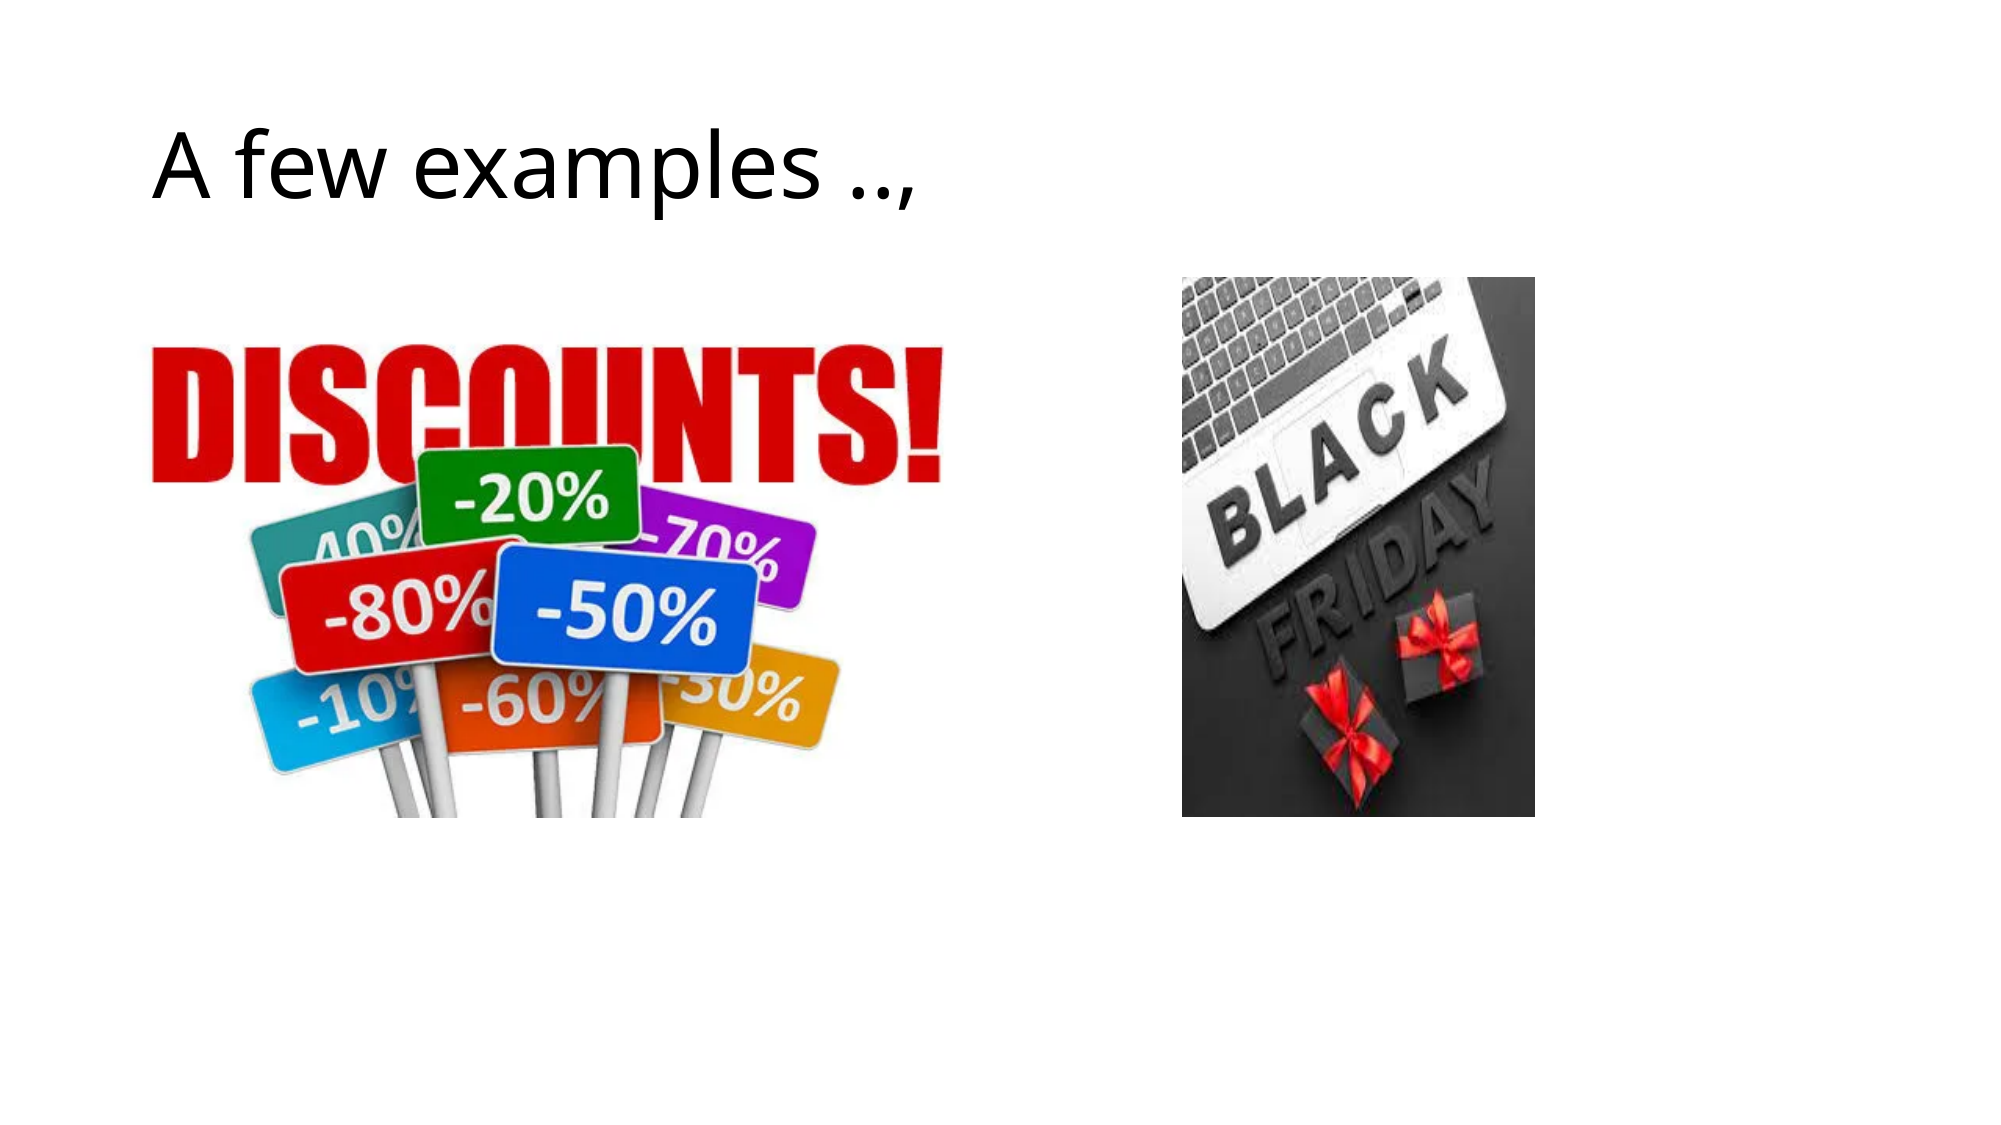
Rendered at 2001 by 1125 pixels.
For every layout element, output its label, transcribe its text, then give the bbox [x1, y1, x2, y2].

picture [1182, 276, 1535, 817]
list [93, 307, 1001, 818]
title A few examples .., [137, 59, 1863, 278]
